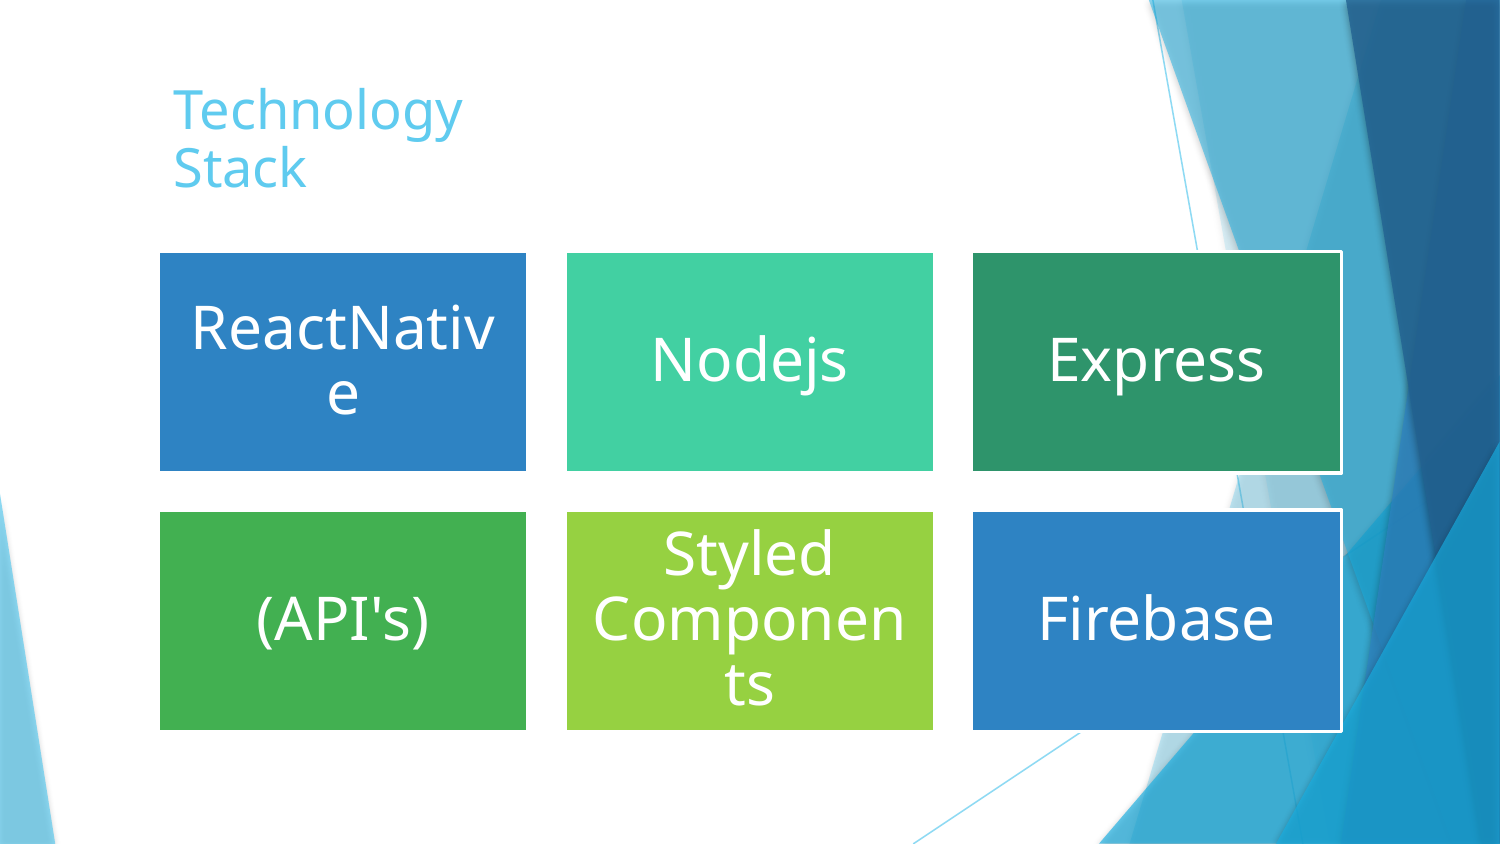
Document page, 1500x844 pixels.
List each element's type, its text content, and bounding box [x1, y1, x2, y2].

title Technology Stack [158, 75, 1413, 211]
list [157, 239, 1343, 744]
